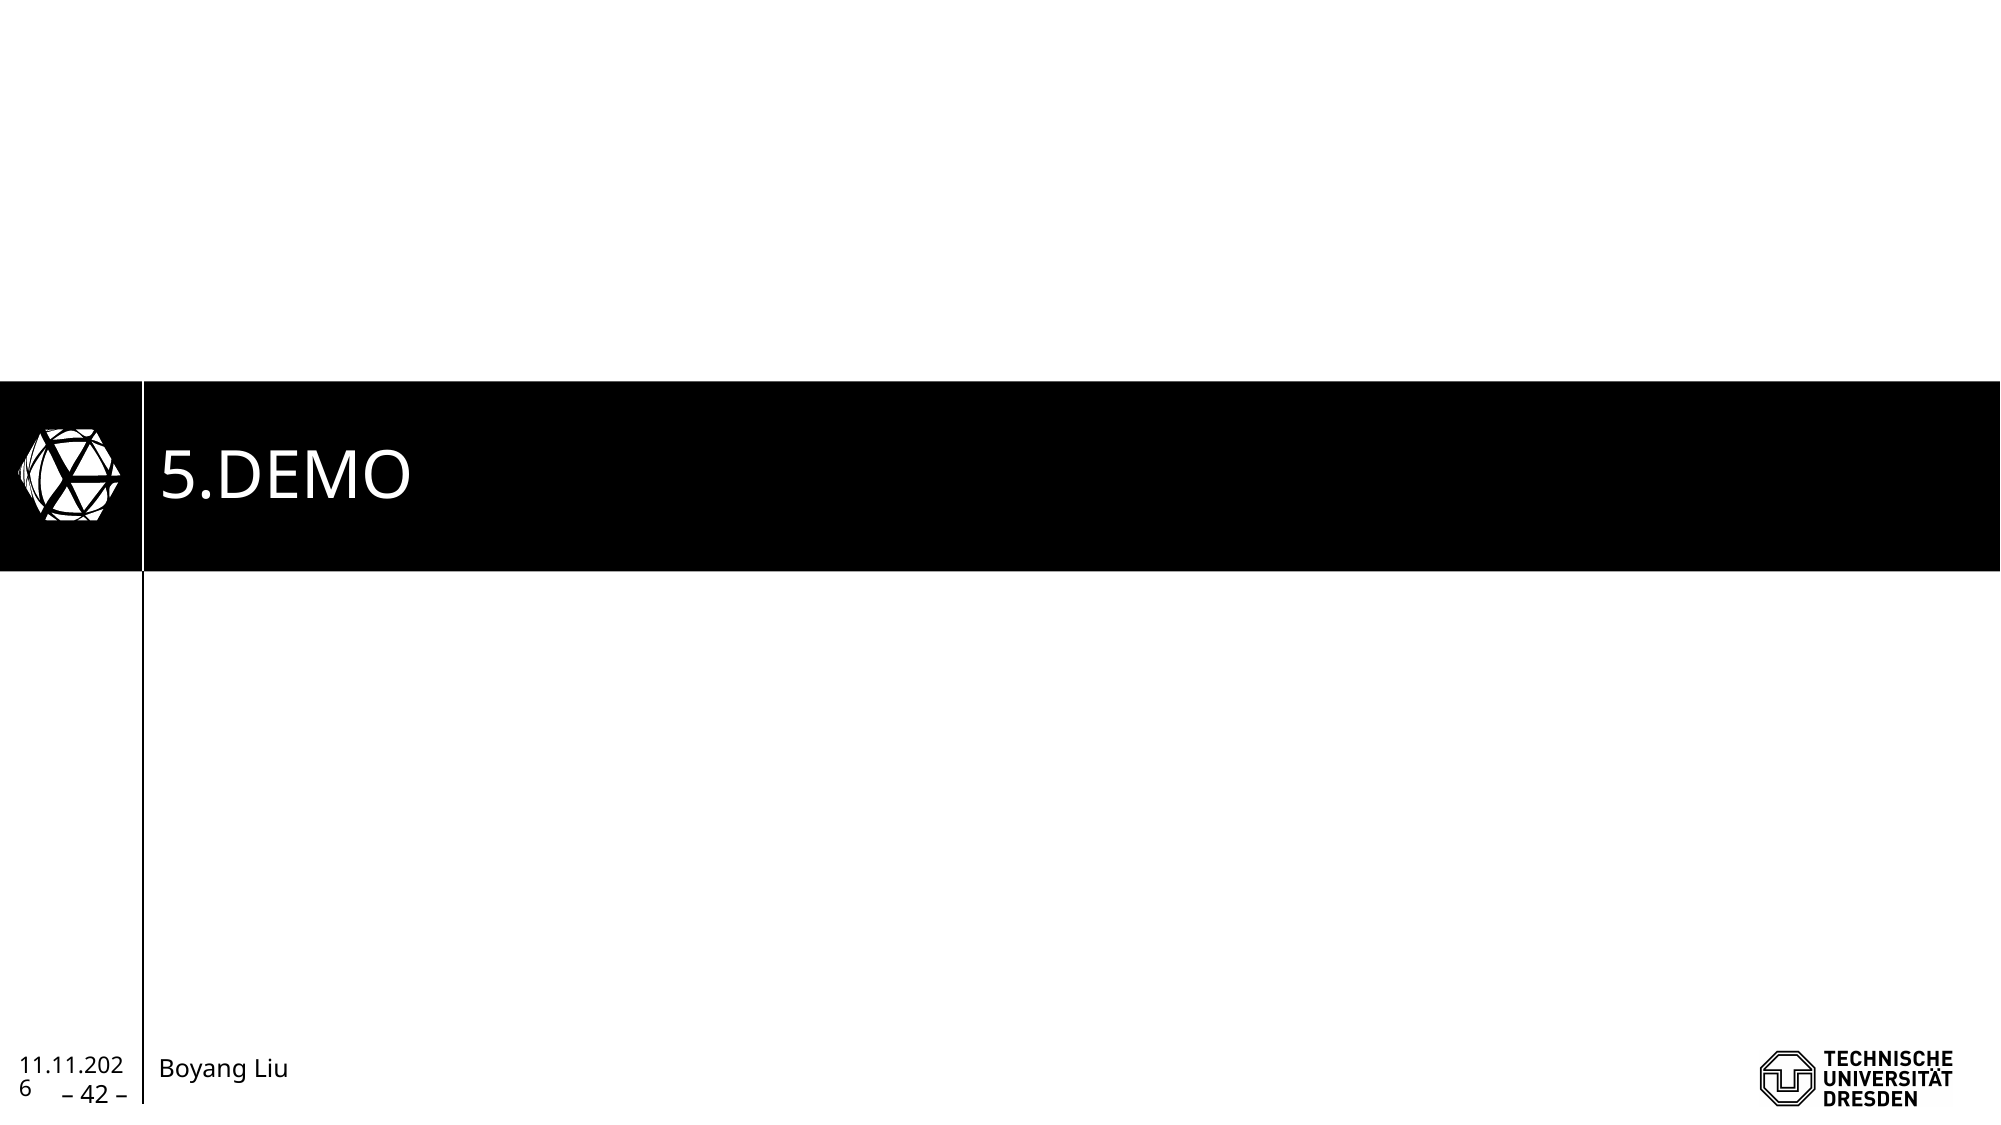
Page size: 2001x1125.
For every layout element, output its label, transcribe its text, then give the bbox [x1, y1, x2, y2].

slide_number – 42 – [3, 1070, 143, 1121]
picture [1759, 1050, 1953, 1107]
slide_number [3, 1040, 152, 1092]
title 5.Demo [0, 386, 2000, 569]
